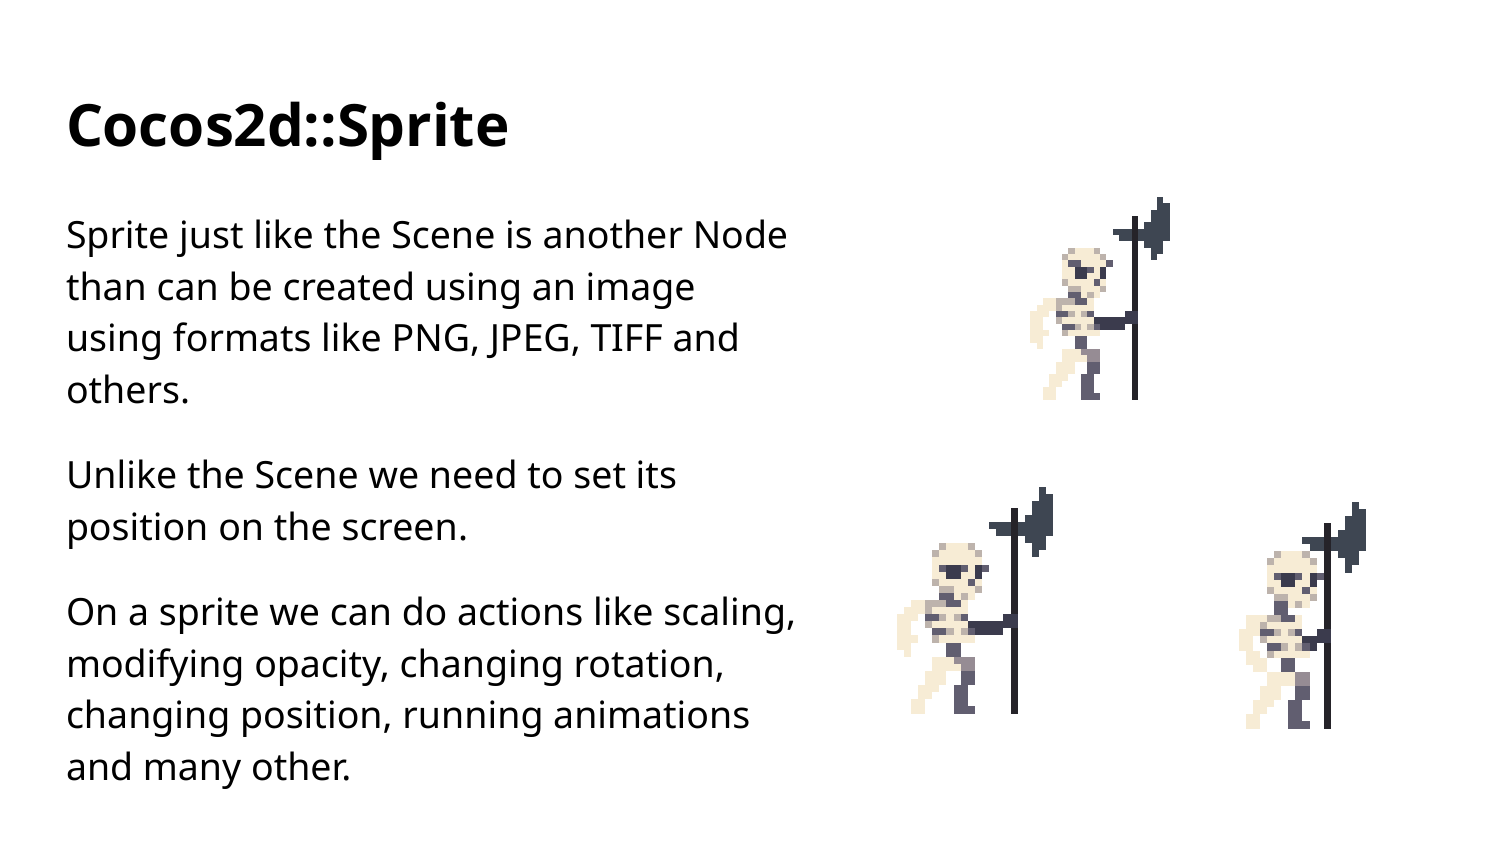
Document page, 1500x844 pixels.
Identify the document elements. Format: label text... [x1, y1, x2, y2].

picture [897, 487, 1068, 715]
picture [1232, 495, 1389, 729]
title Cocos2d::Sprite [51, 72, 1449, 167]
picture [1012, 166, 1284, 401]
list Sprite just like the Scene is another Node than can be created using an image using formats like PNG, JPEG, TIFF and others. Unlike the Scene we need to set its position on the screen. On a sprite we can do actions like scaling, modifying opacity, changing rotation, changing position, running animations and many other. [51, 189, 813, 750]
